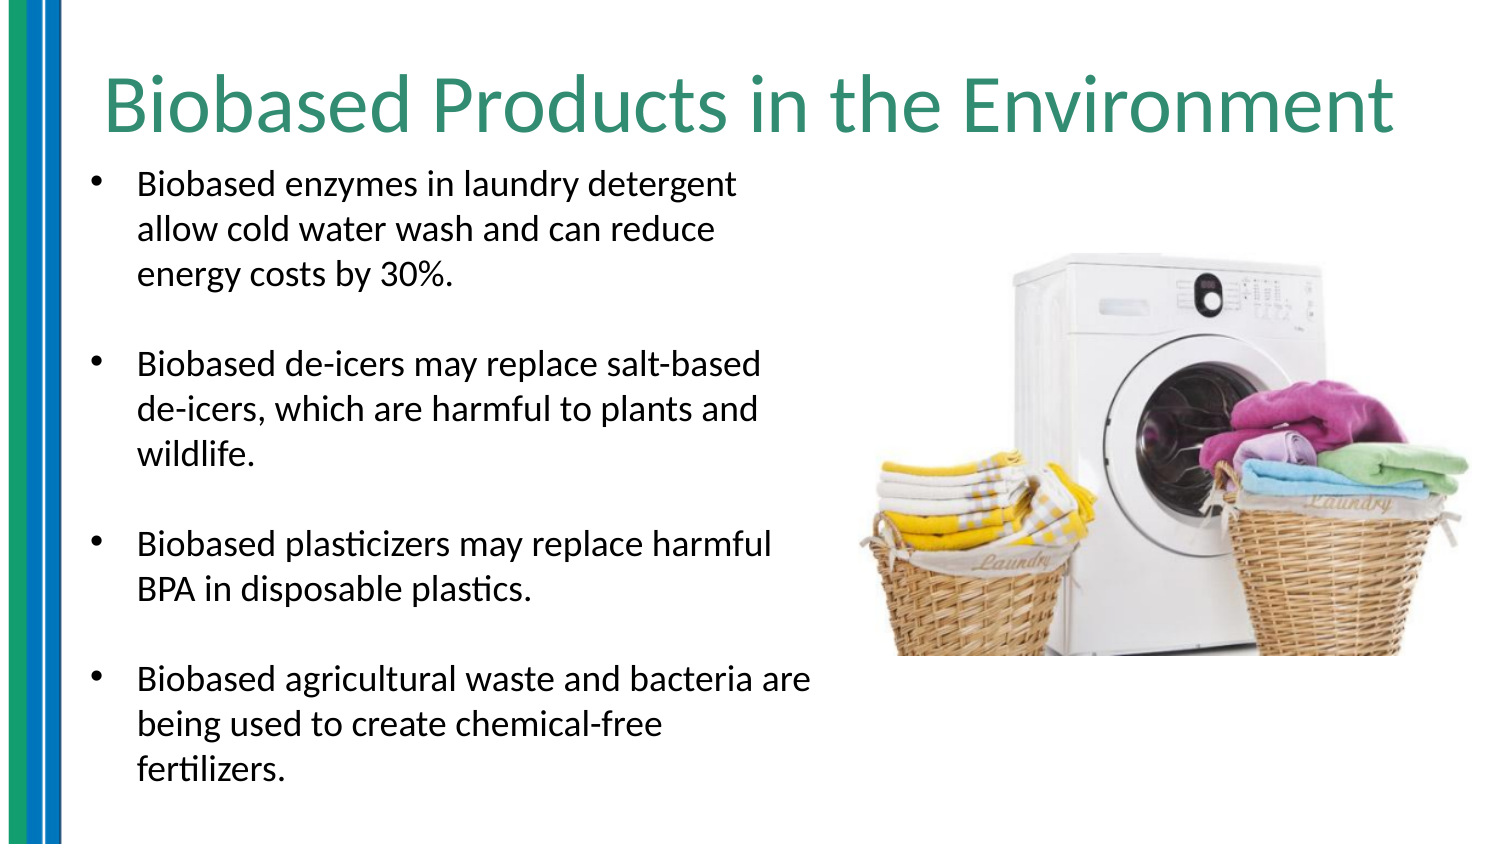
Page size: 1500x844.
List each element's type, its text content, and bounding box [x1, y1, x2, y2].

list Biobased enzymes in laundry detergent allow cold water wash and can reduce energy costs by 30%. Biobased de-icers may replace salt-based de-icers, which are harmful to plants and wildlife. Biobased plasticizers may replace harmful BPA in disposable plastics. Biobased agricultural waste and bacteria are being used to create chemical-free fertilizers. [75, 143, 829, 701]
title Biobased Products in the Environment [75, 33, 1425, 175]
picture [0, 0, 26, 844]
picture [29, 0, 1500, 844]
